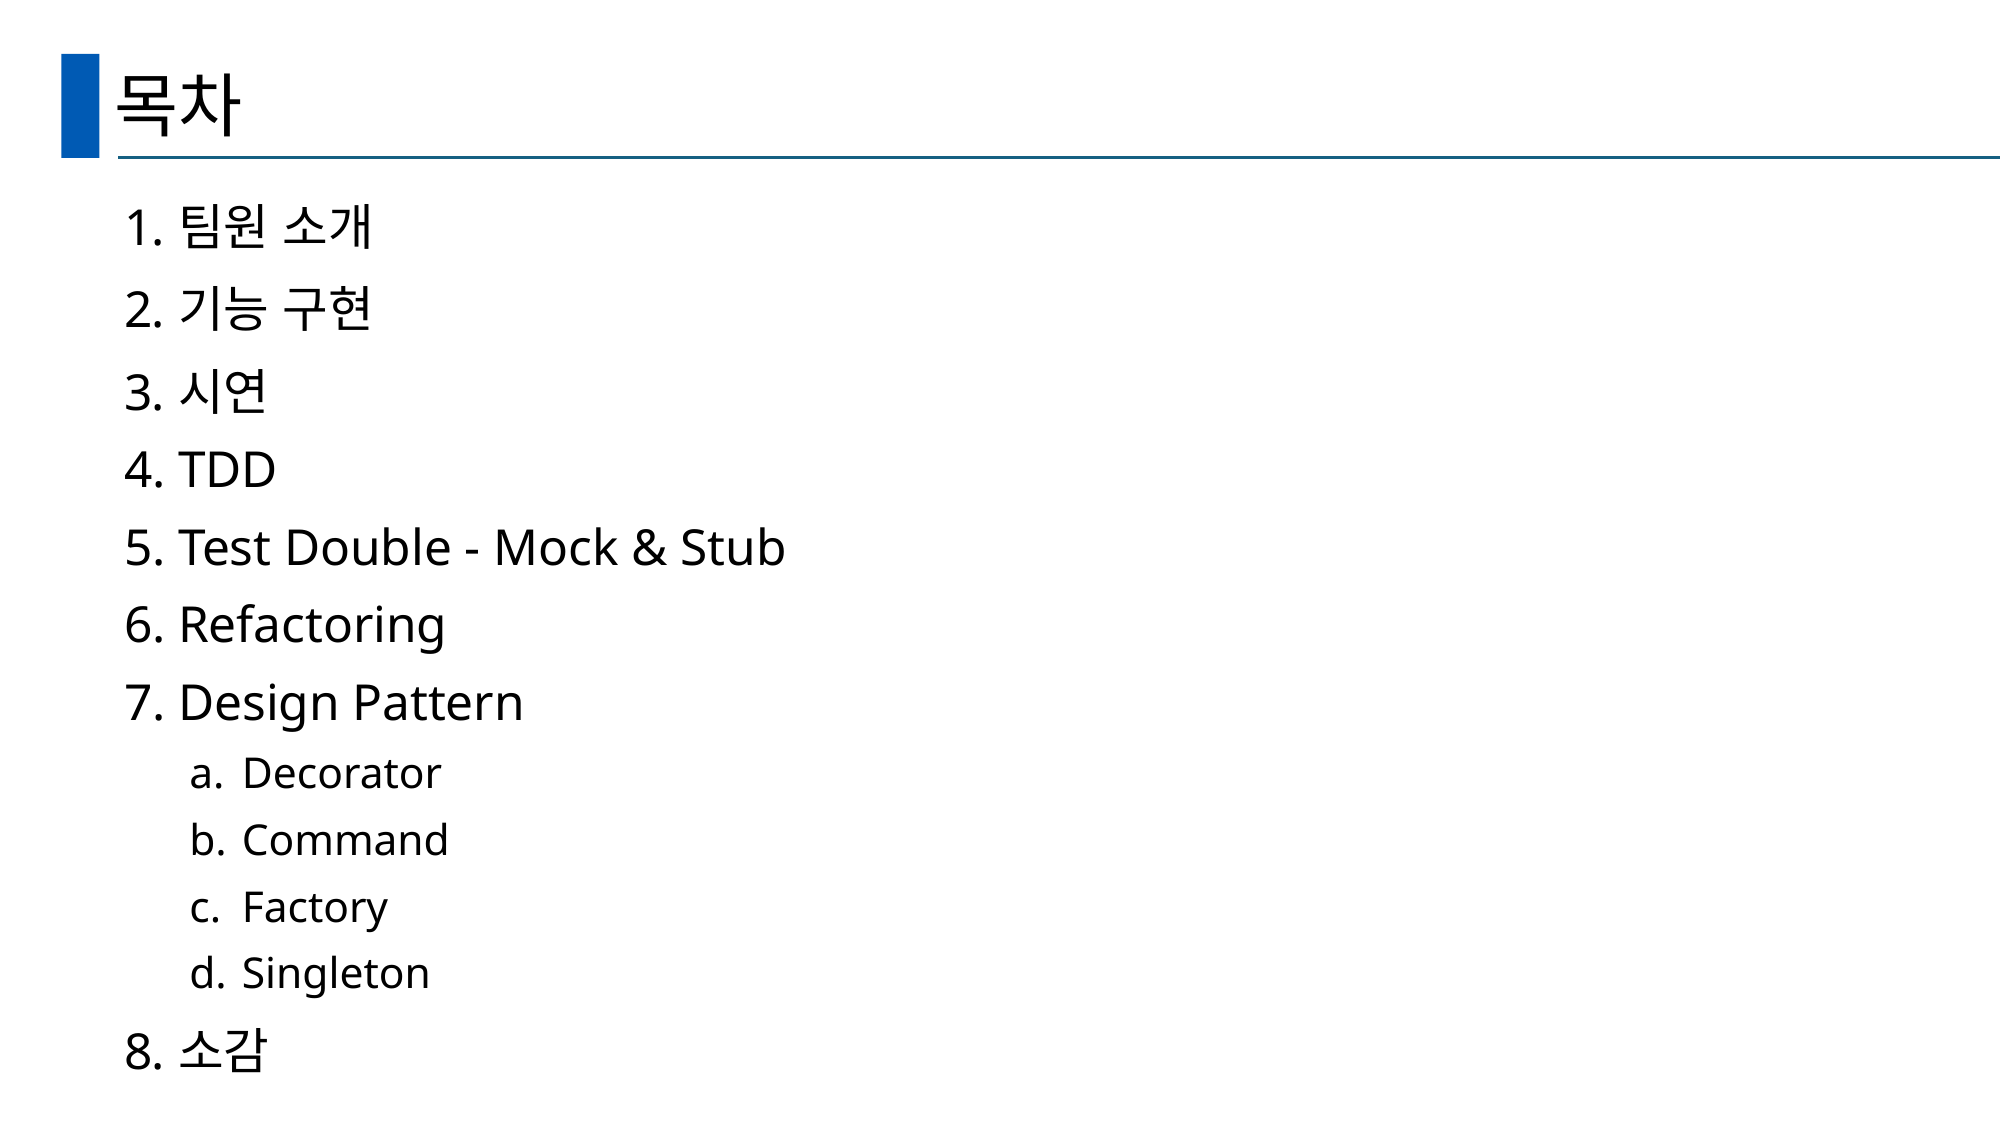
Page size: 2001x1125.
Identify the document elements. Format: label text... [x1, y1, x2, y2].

title 목차 [99, 50, 1825, 158]
list 팀원 소개 기능 구현 시연 TDD Test Double - Mock & Stub Refactoring Design Pattern Decorator Command Factory Singleton 소감 [99, 169, 1825, 1096]
